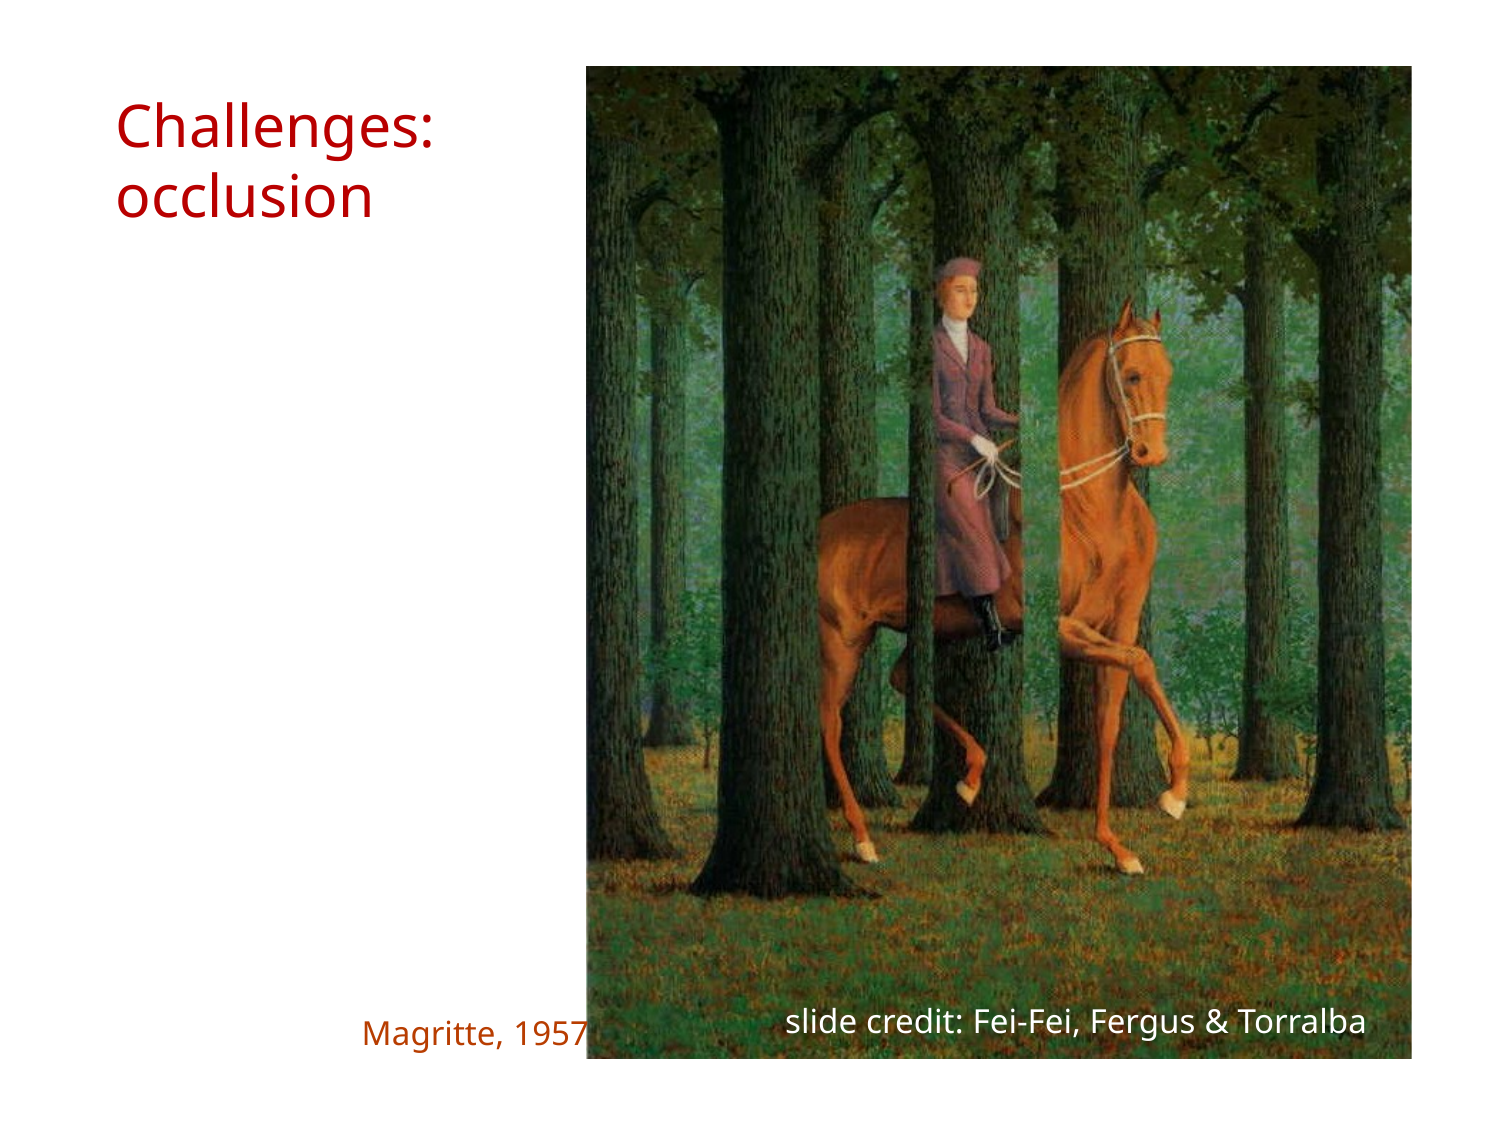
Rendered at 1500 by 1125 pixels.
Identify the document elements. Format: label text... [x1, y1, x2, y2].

title Challenges: occlusion [113, 86, 685, 277]
text_box Magritte, 1957 [359, 1010, 597, 1053]
text_box slide credit: Fei-Fei, Fergus & Torralba [783, 998, 1393, 1041]
text_box [586, 66, 1412, 1059]
